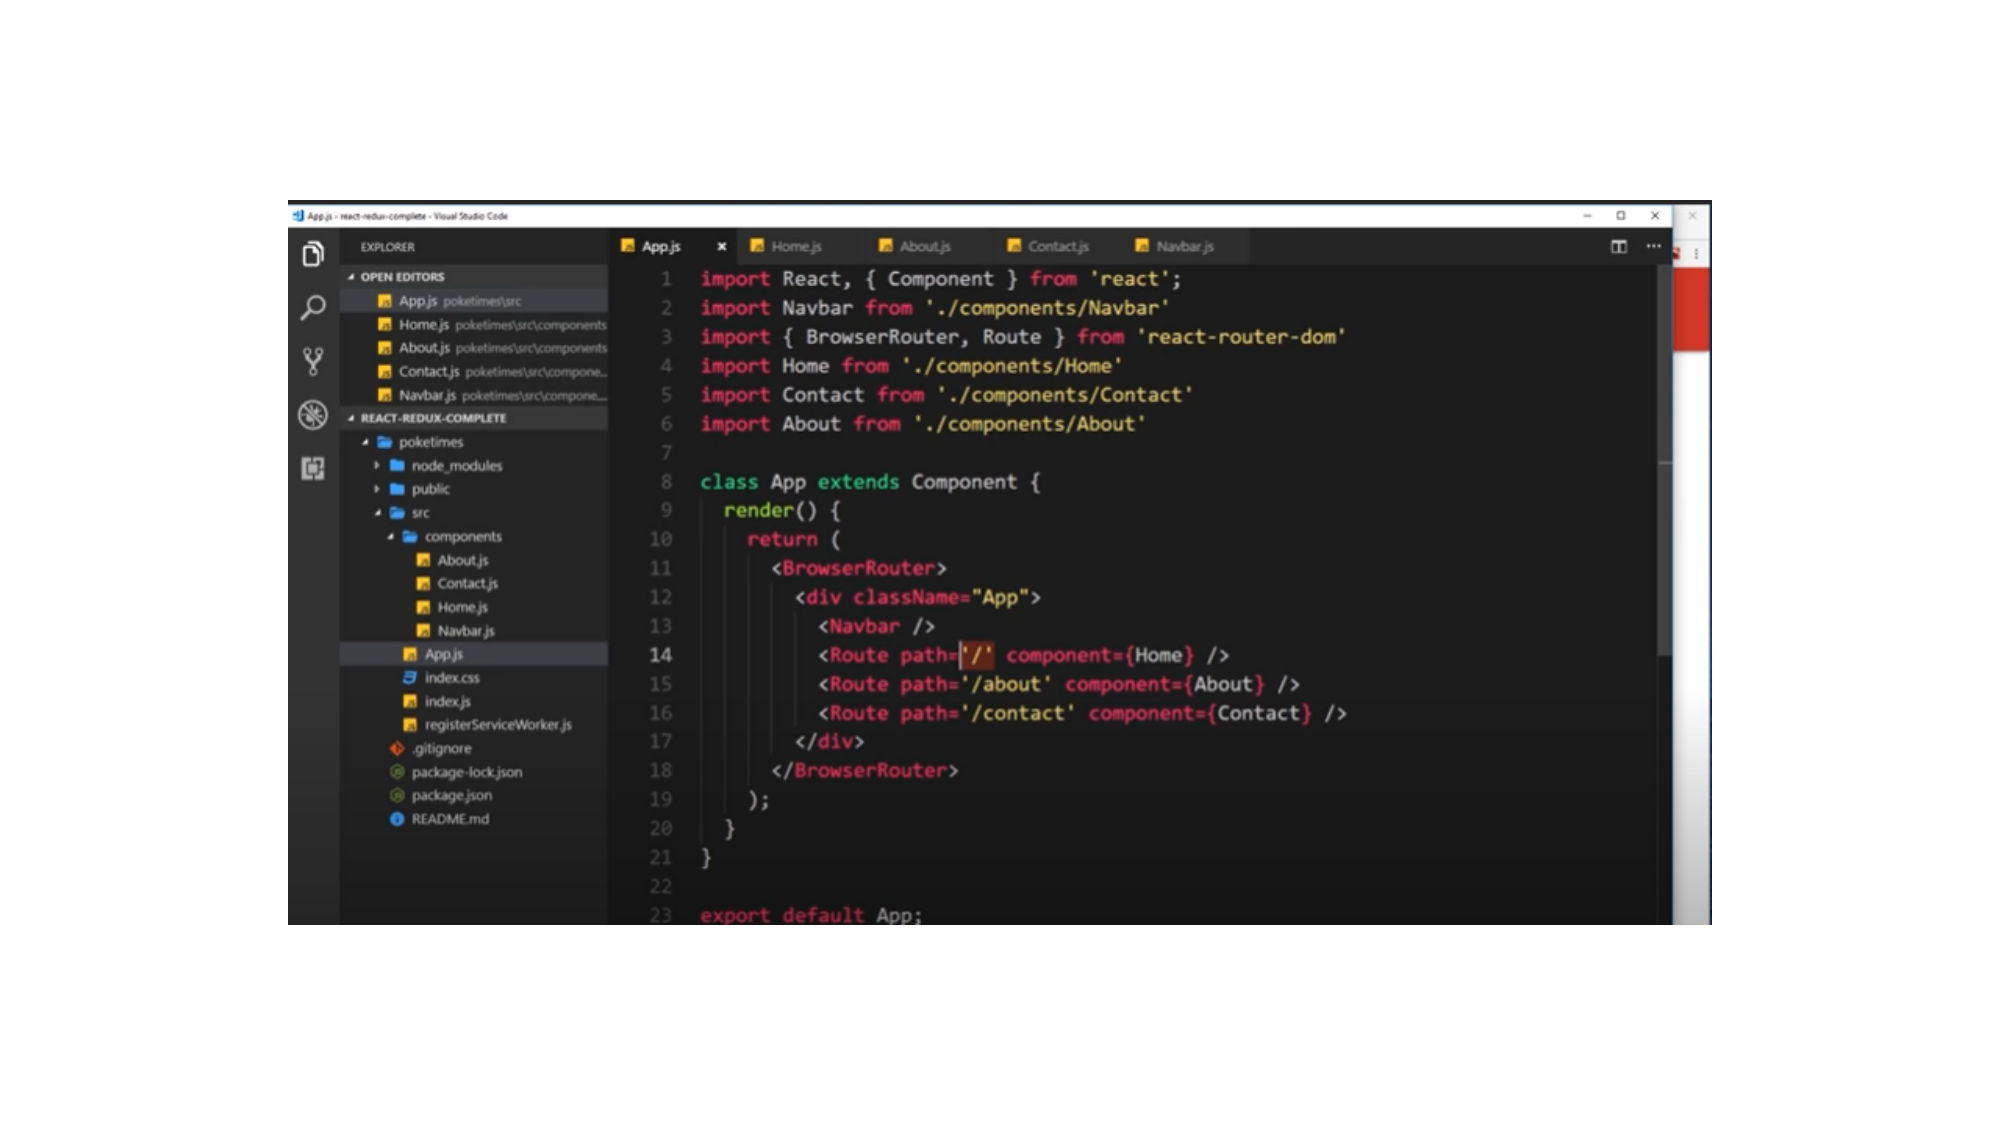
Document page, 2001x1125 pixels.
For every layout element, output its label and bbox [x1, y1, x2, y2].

picture [287, 200, 1712, 925]
